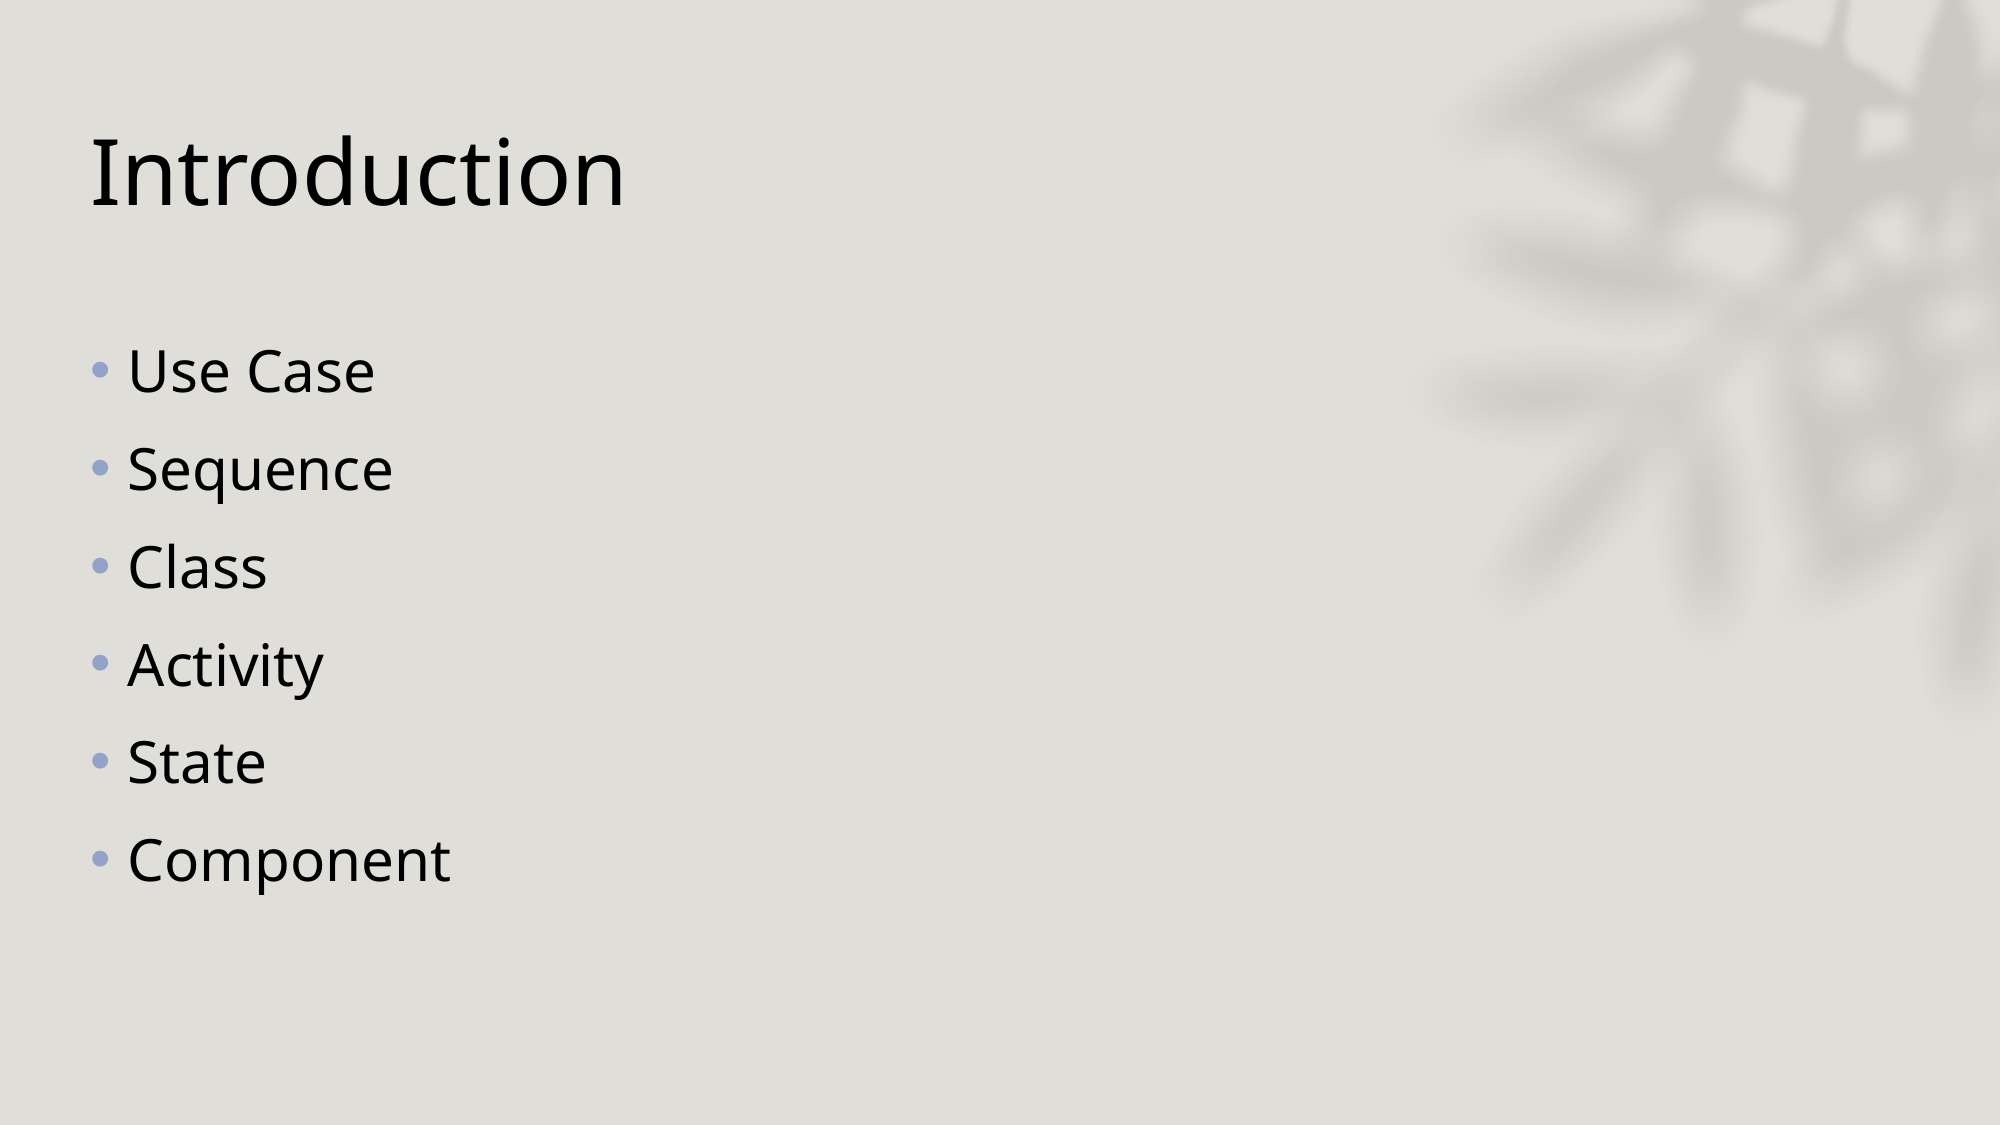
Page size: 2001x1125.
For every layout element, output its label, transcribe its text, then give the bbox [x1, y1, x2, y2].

title Introduction [75, 60, 1863, 278]
list Use Case Sequence Class Activity State Component [75, 319, 1925, 1009]
